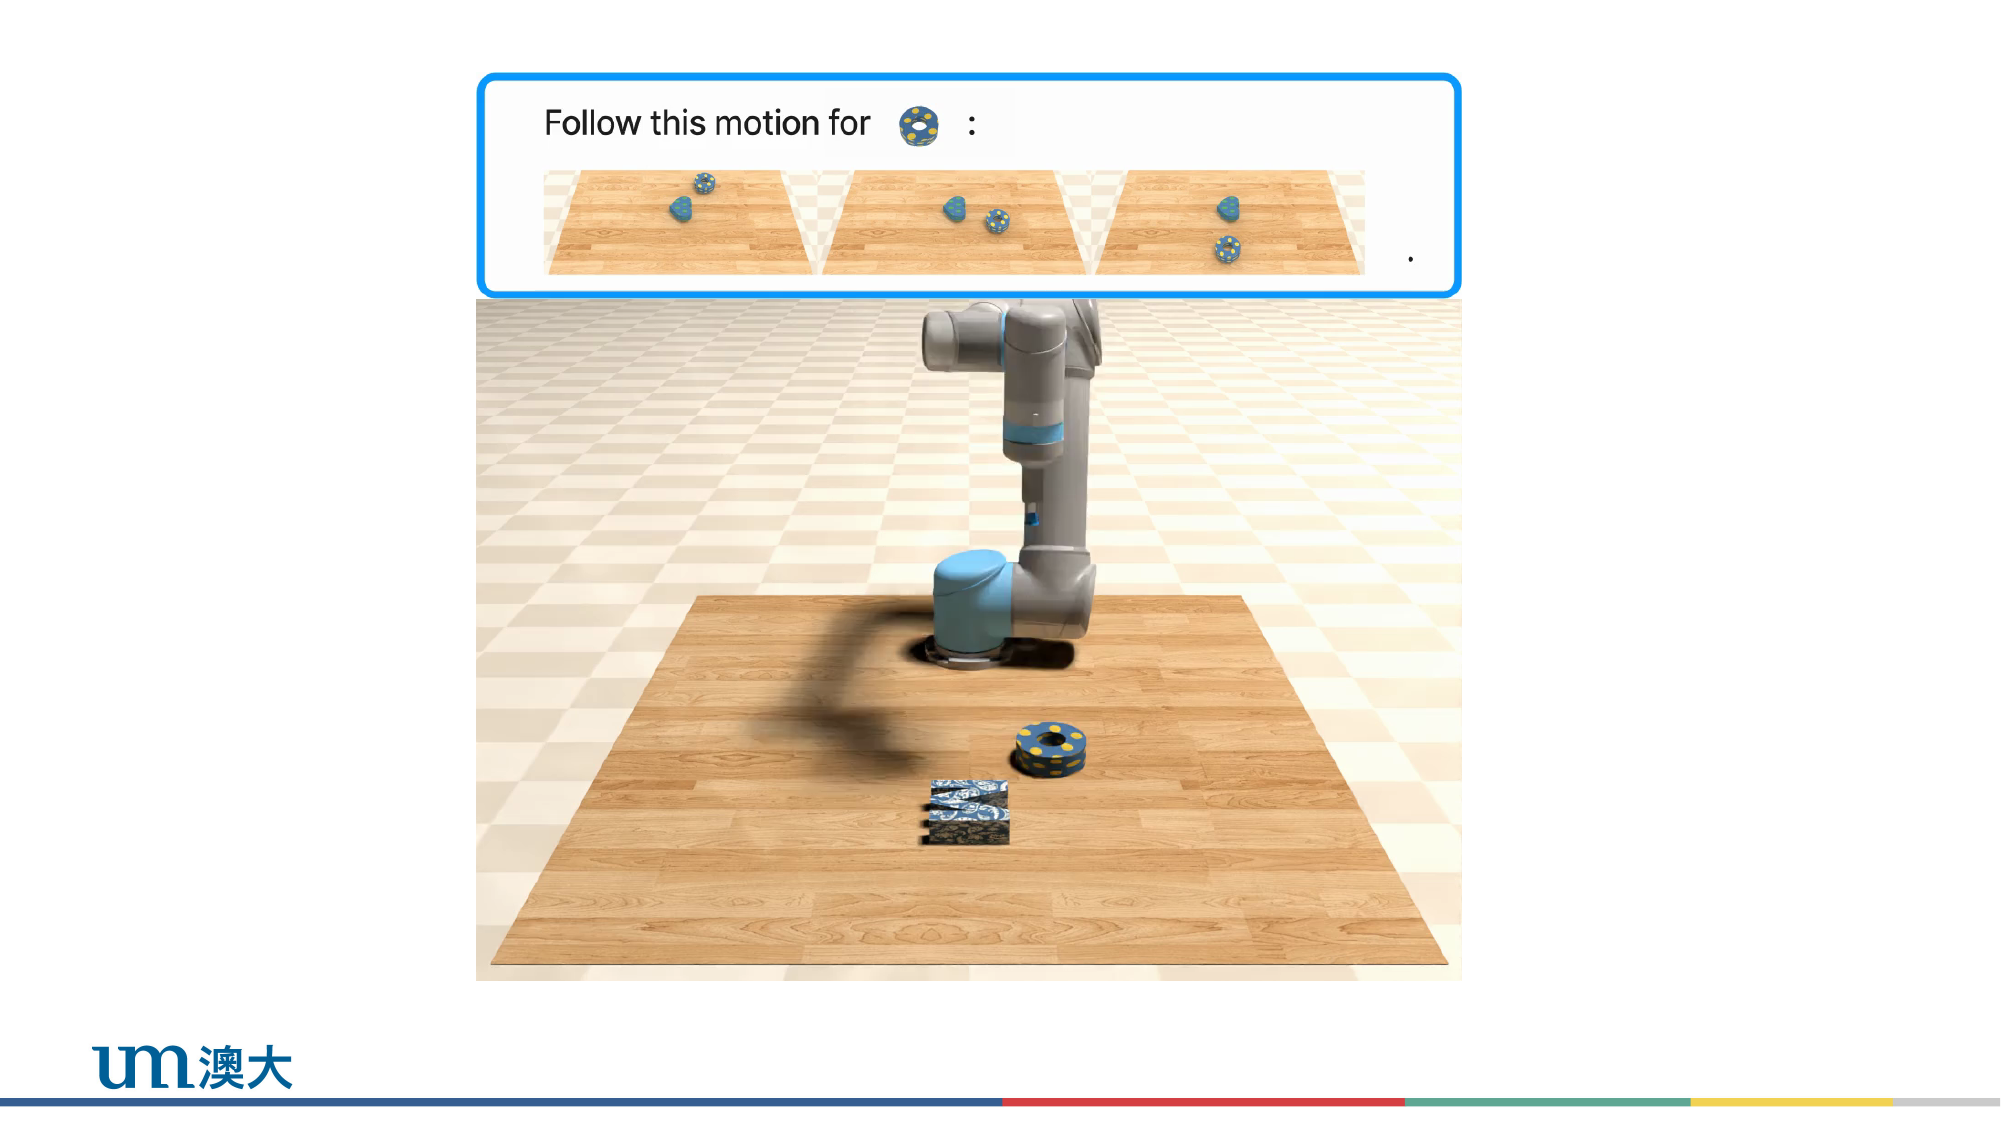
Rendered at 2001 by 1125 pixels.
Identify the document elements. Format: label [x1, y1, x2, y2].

picture [0, 0, 2001, 1125]
text_box [475, 71, 1463, 981]
